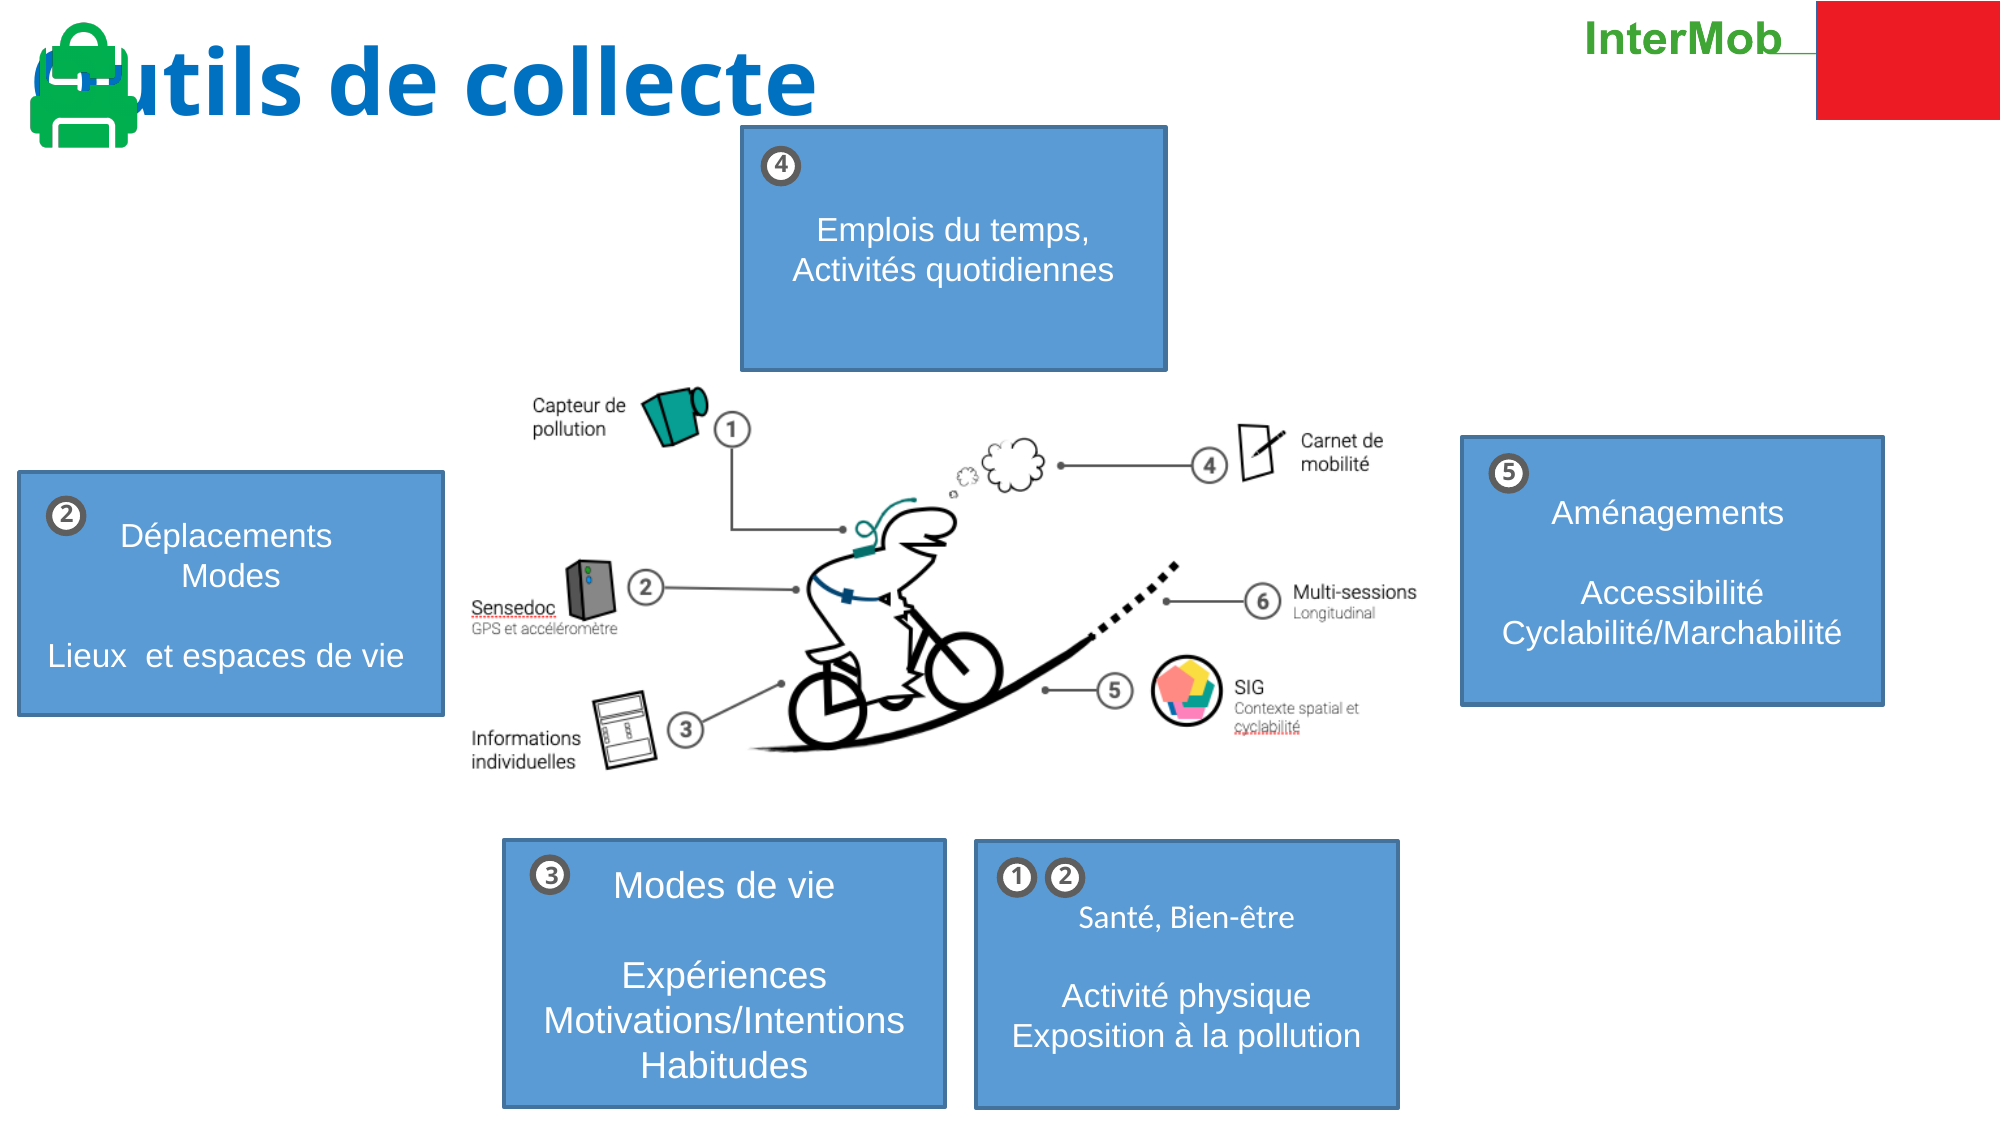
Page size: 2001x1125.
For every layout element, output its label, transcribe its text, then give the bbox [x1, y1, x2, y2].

text_box [561, 861, 568, 888]
text_box Modes de vie Expériences Motivations/Intentions Habitudes [502, 838, 947, 1109]
picture [1587, 5, 1816, 55]
text_box [1816, 1, 2000, 120]
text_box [763, 145, 799, 184]
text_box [1047, 857, 1083, 896]
text_box Aménagements Accessibilité Cyclabilité/Marchabilité [1460, 435, 1885, 707]
picture [465, 381, 1427, 787]
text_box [999, 857, 1035, 895]
text_box [532, 861, 539, 888]
text_box Outils de collecte [160, 16, 944, 141]
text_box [48, 495, 84, 534]
text_box Déplacements Modes Lieux et espaces de vie [17, 470, 445, 717]
text_box 3 [539, 857, 561, 892]
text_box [1491, 453, 1527, 491]
text_box Santé, Bien-être Activité physique Exposition à la pollution [974, 839, 1400, 1110]
picture [8, 16, 159, 167]
text_box Emplois du temps, Activités quotidiennes [740, 125, 1168, 372]
